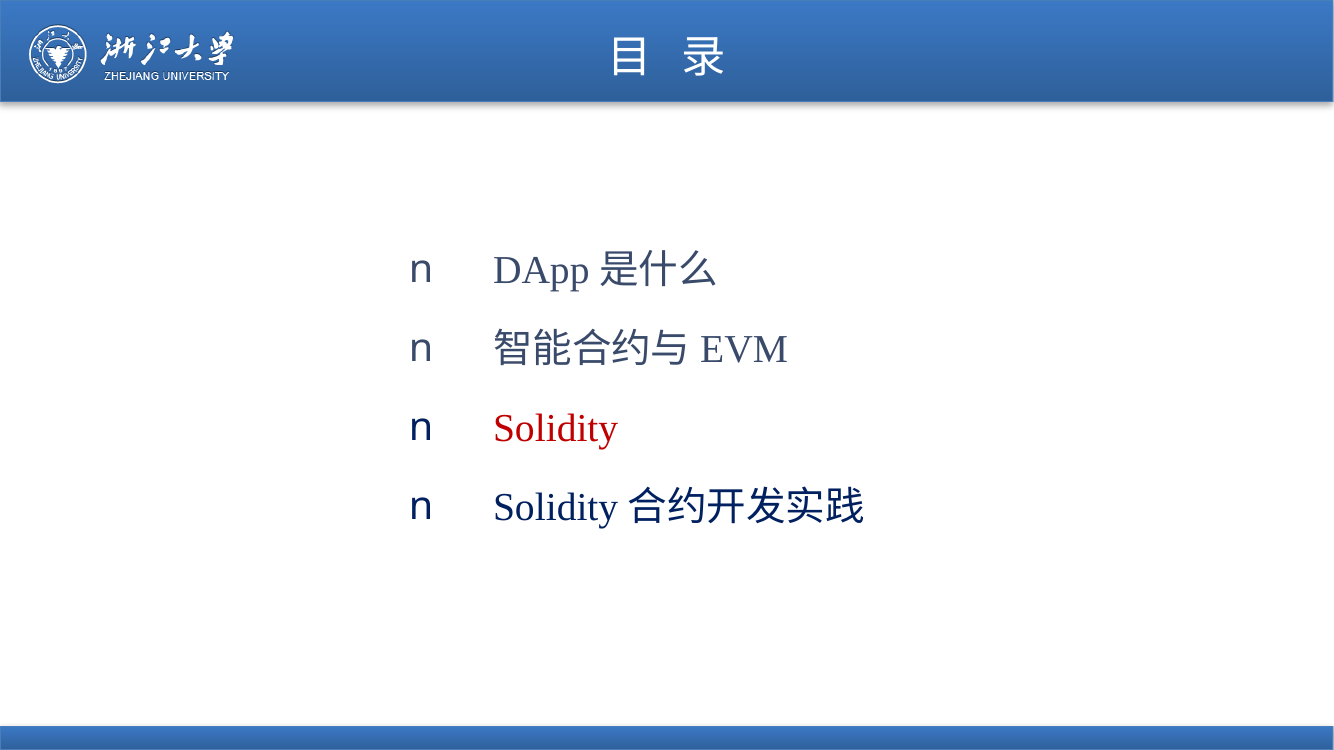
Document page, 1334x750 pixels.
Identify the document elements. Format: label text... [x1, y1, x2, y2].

text_box DApp是什么 智能合约与EVM Solidity Solidity合约开发实践 [393, 212, 940, 537]
title 目 录 [0, 19, 1334, 91]
